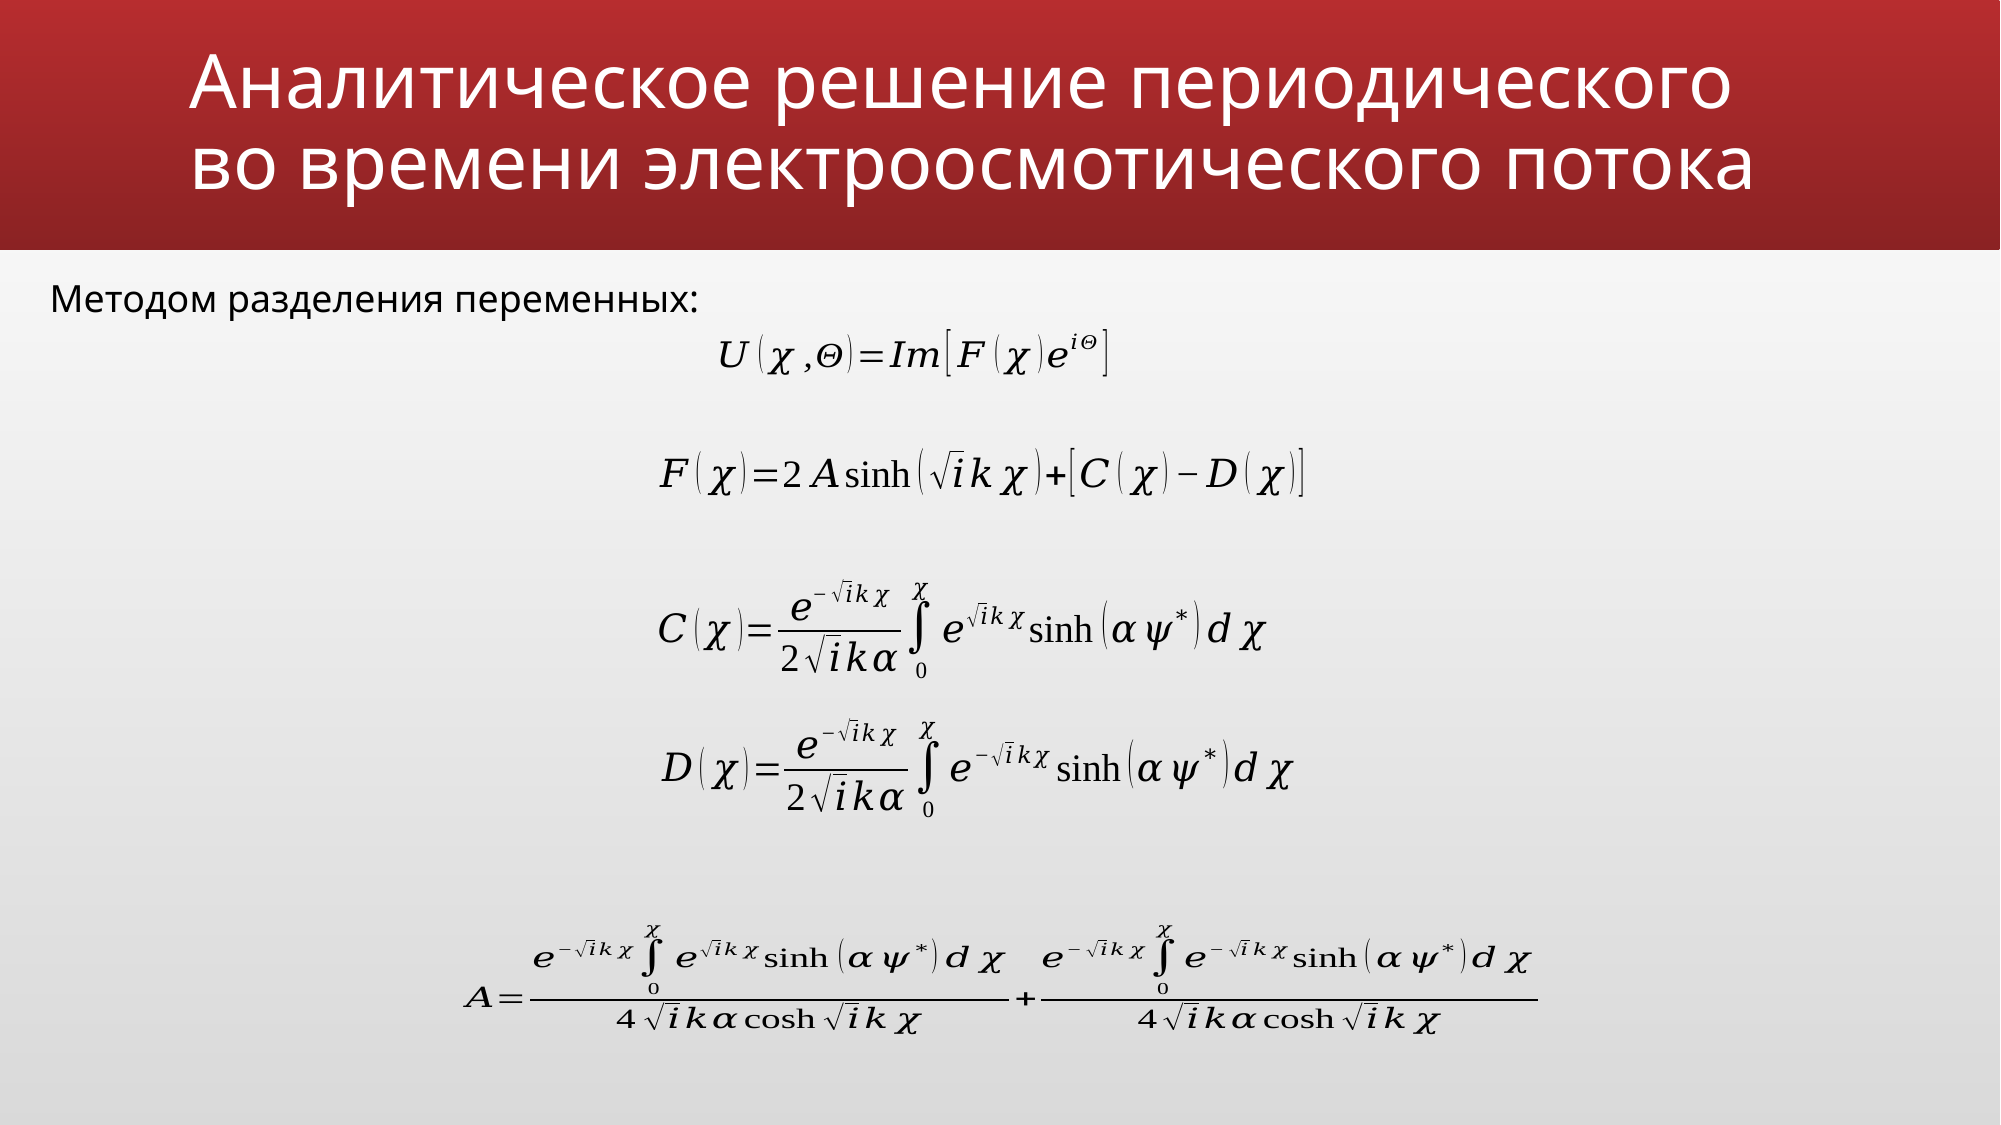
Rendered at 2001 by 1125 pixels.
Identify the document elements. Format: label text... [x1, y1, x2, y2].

title Аналитическое решение периодического во времени электроосмотического потока [174, 16, 1825, 234]
text_box Методом разделения переменных: [34, 267, 715, 327]
